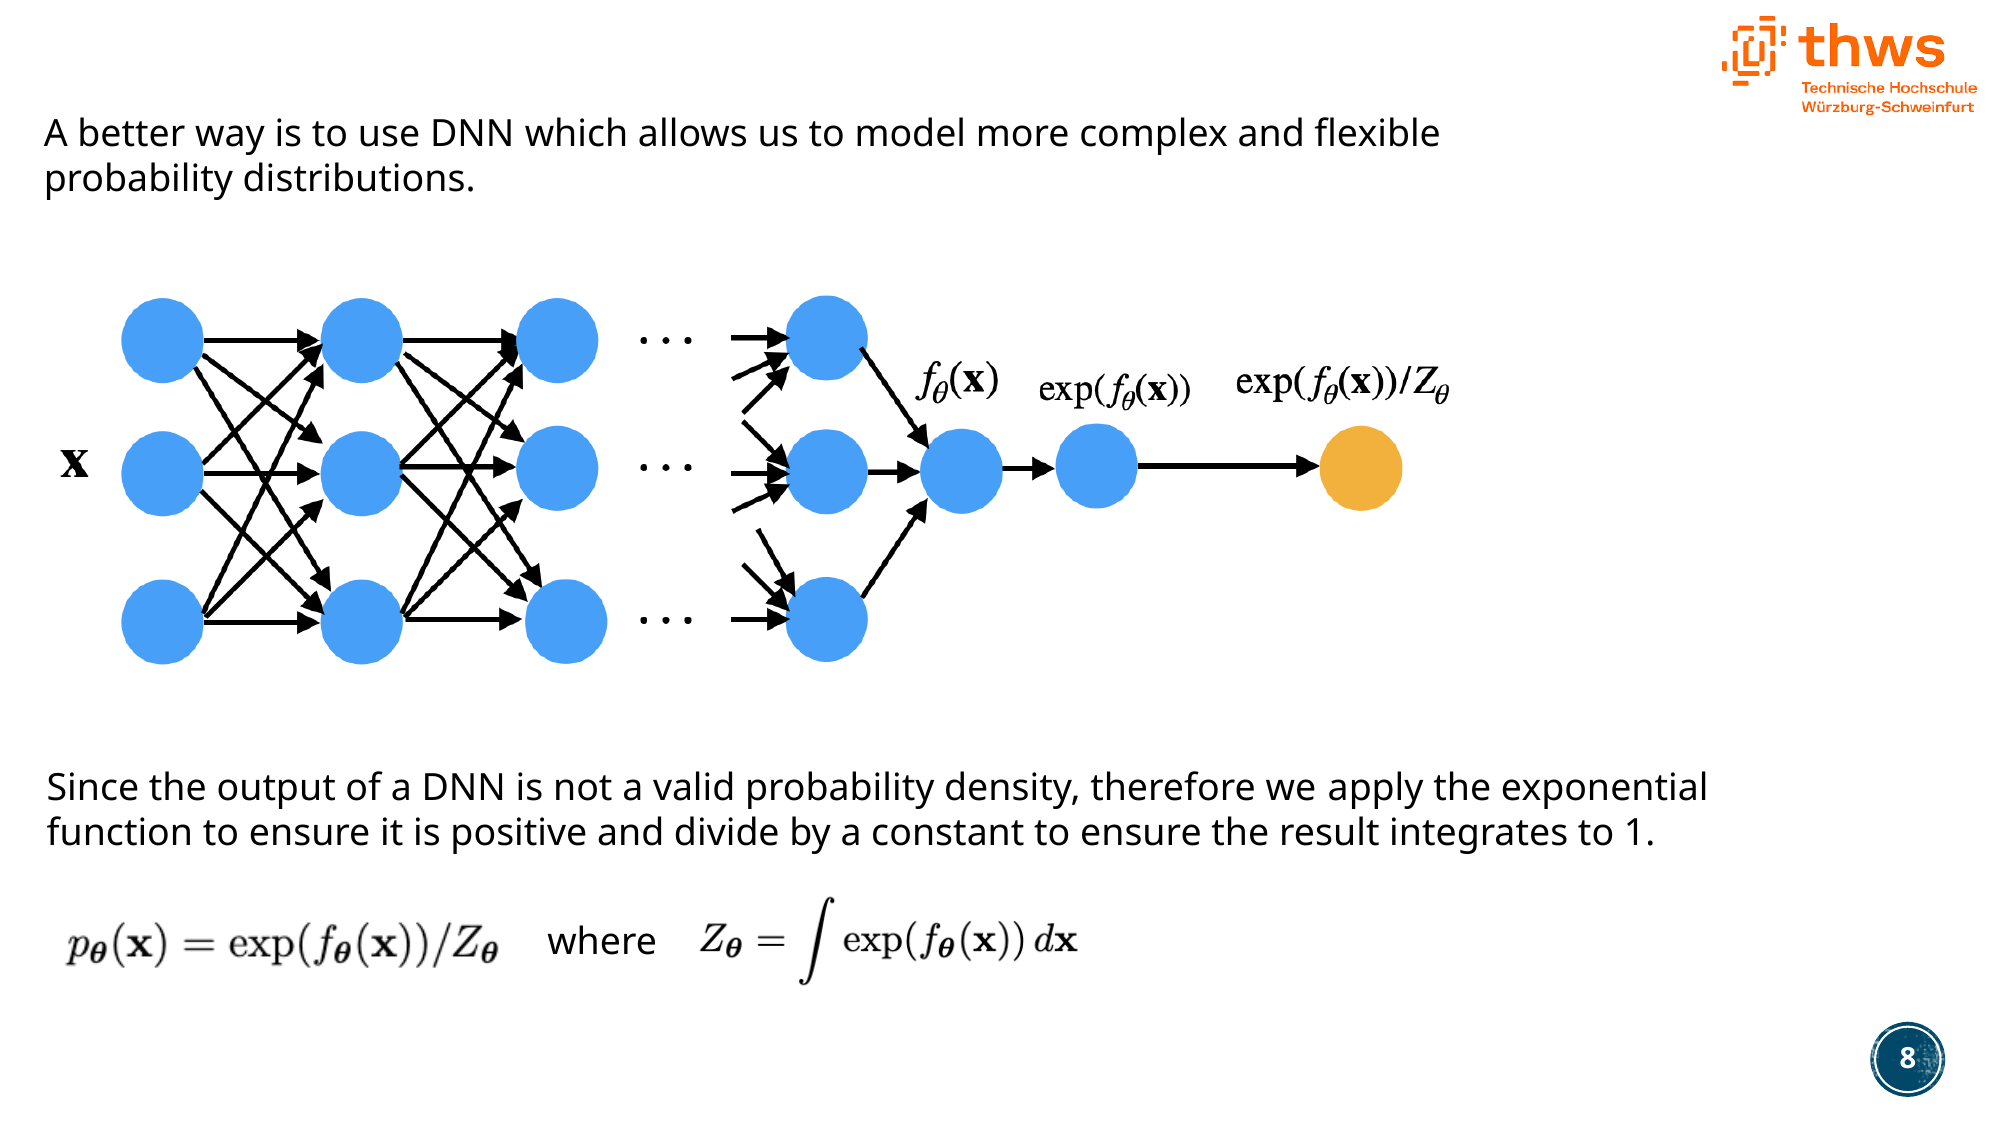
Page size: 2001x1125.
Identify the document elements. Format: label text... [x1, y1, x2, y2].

picture [43, 902, 524, 1005]
text_box Since the output of a DNN is not a valid probability density, therefore we apply the exponential function to ensure it is positive and divide by a constant to ensure the result integrates to 1. [31, 755, 1734, 861]
picture [673, 881, 1098, 1011]
picture [37, 263, 1466, 707]
picture [1705, 0, 1999, 135]
text_box A better way is to use DNN which allows us to model more complex and flexible probability distributions. [28, 101, 1467, 207]
text_box where [532, 909, 672, 970]
slide_number 8 [1855, 1028, 1961, 1089]
